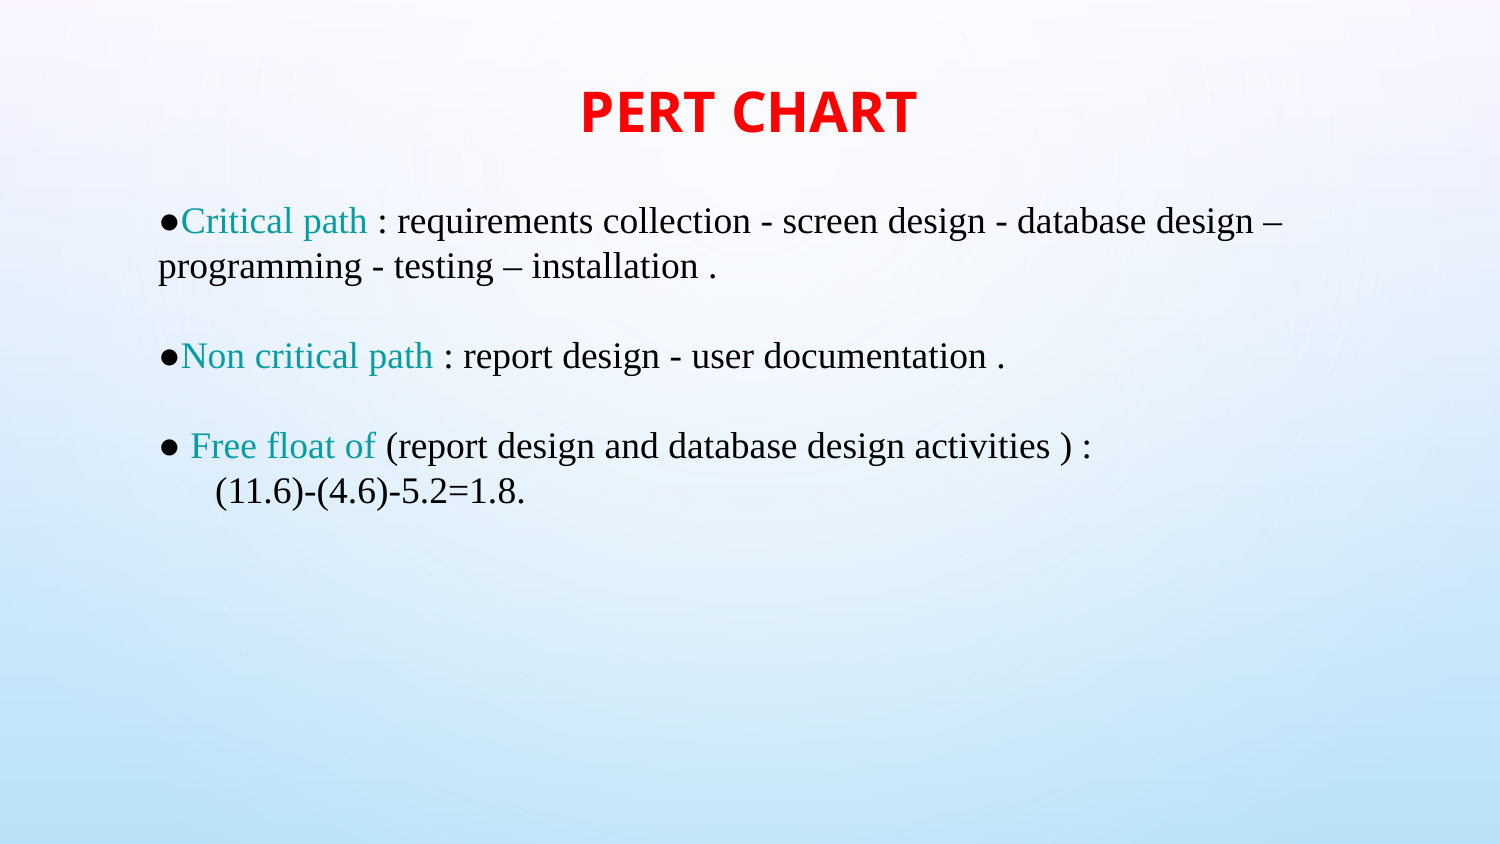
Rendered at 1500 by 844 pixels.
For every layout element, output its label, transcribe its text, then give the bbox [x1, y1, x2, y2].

subtitle Operational feasibility [0, 20, 1500, 837]
list ●Critical path : requirements collection - screen design - database design – programming - testing – installation . ●Non critical path : report design - user documentation . ● Free float of (report design and database design activities ) : (11.6)-(4.6)-5.2=1.8. [118, 180, 1380, 790]
title Pert chart [262, 79, 1236, 149]
